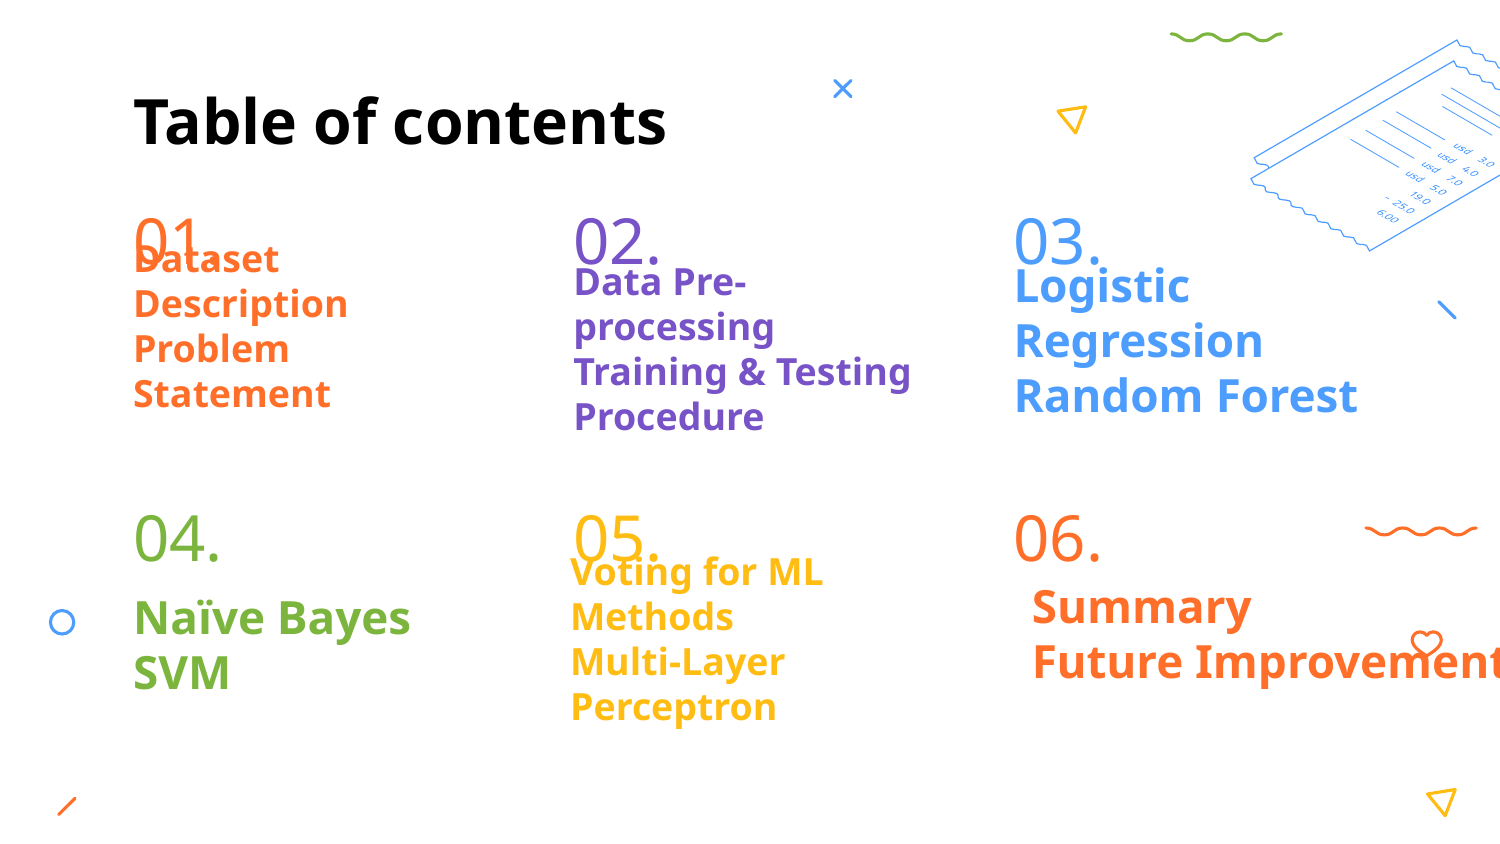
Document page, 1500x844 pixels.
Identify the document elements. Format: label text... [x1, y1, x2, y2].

title Dataset Description Problem Statement [118, 289, 508, 407]
title 03. [998, 199, 1208, 280]
title 06. [998, 495, 1208, 576]
title Logistic Regression Random Forest [998, 279, 1430, 398]
title 05. [558, 495, 768, 576]
title 04. [118, 495, 328, 576]
title Summary Future Improvements [1016, 574, 1500, 692]
title 02. [558, 199, 768, 280]
title Naïve Bayes SVM [118, 585, 508, 703]
title Data Pre-processing Training & Testing Procedure [558, 289, 949, 407]
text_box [1250, 39, 1500, 252]
title 01. [118, 199, 328, 280]
title Table of contents [118, 72, 1245, 167]
title Voting for ML Methods Multi-Layer Perceptron [554, 524, 1008, 708]
